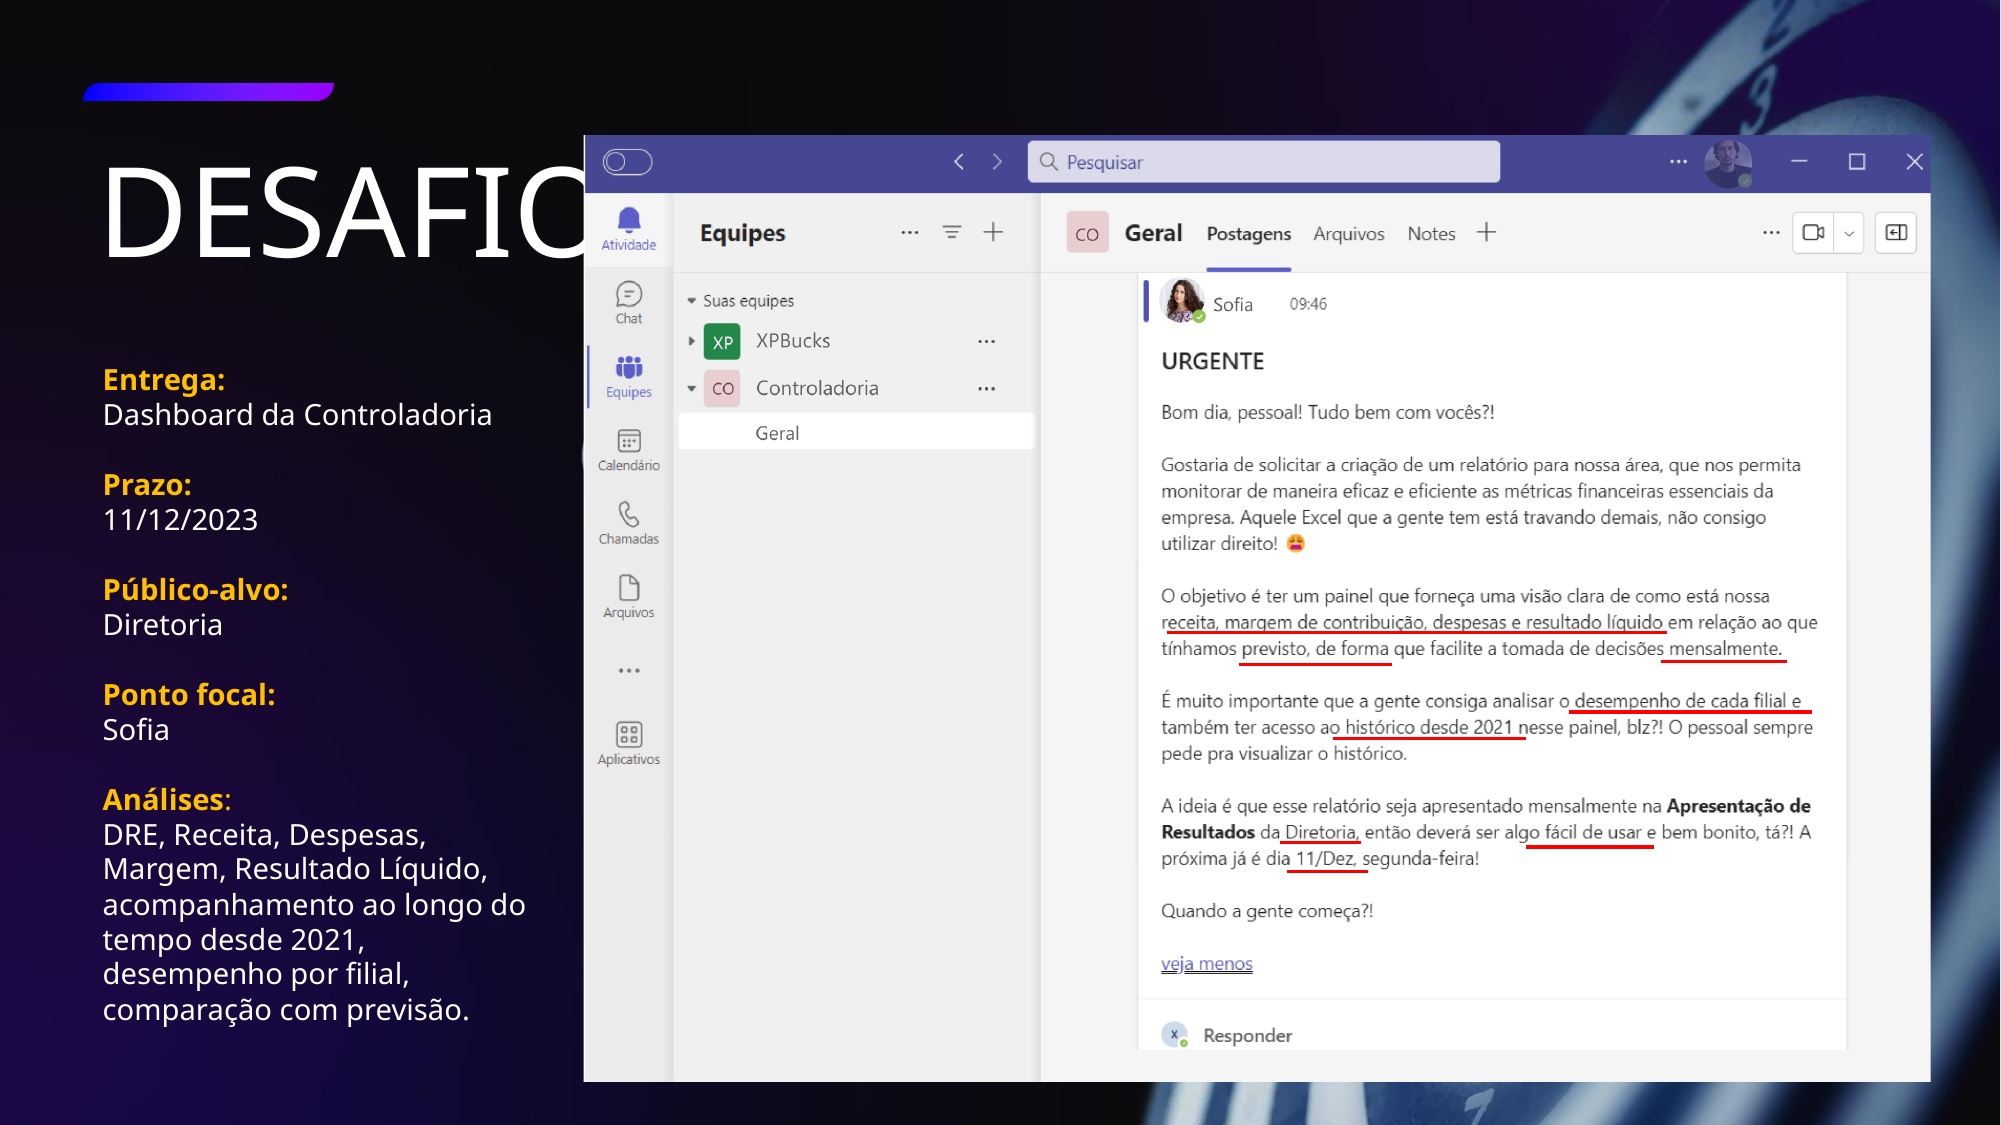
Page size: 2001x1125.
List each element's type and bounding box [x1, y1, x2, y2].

text_box [0, 0, 2000, 1125]
picture [83, 83, 334, 101]
picture [583, 135, 1931, 1082]
